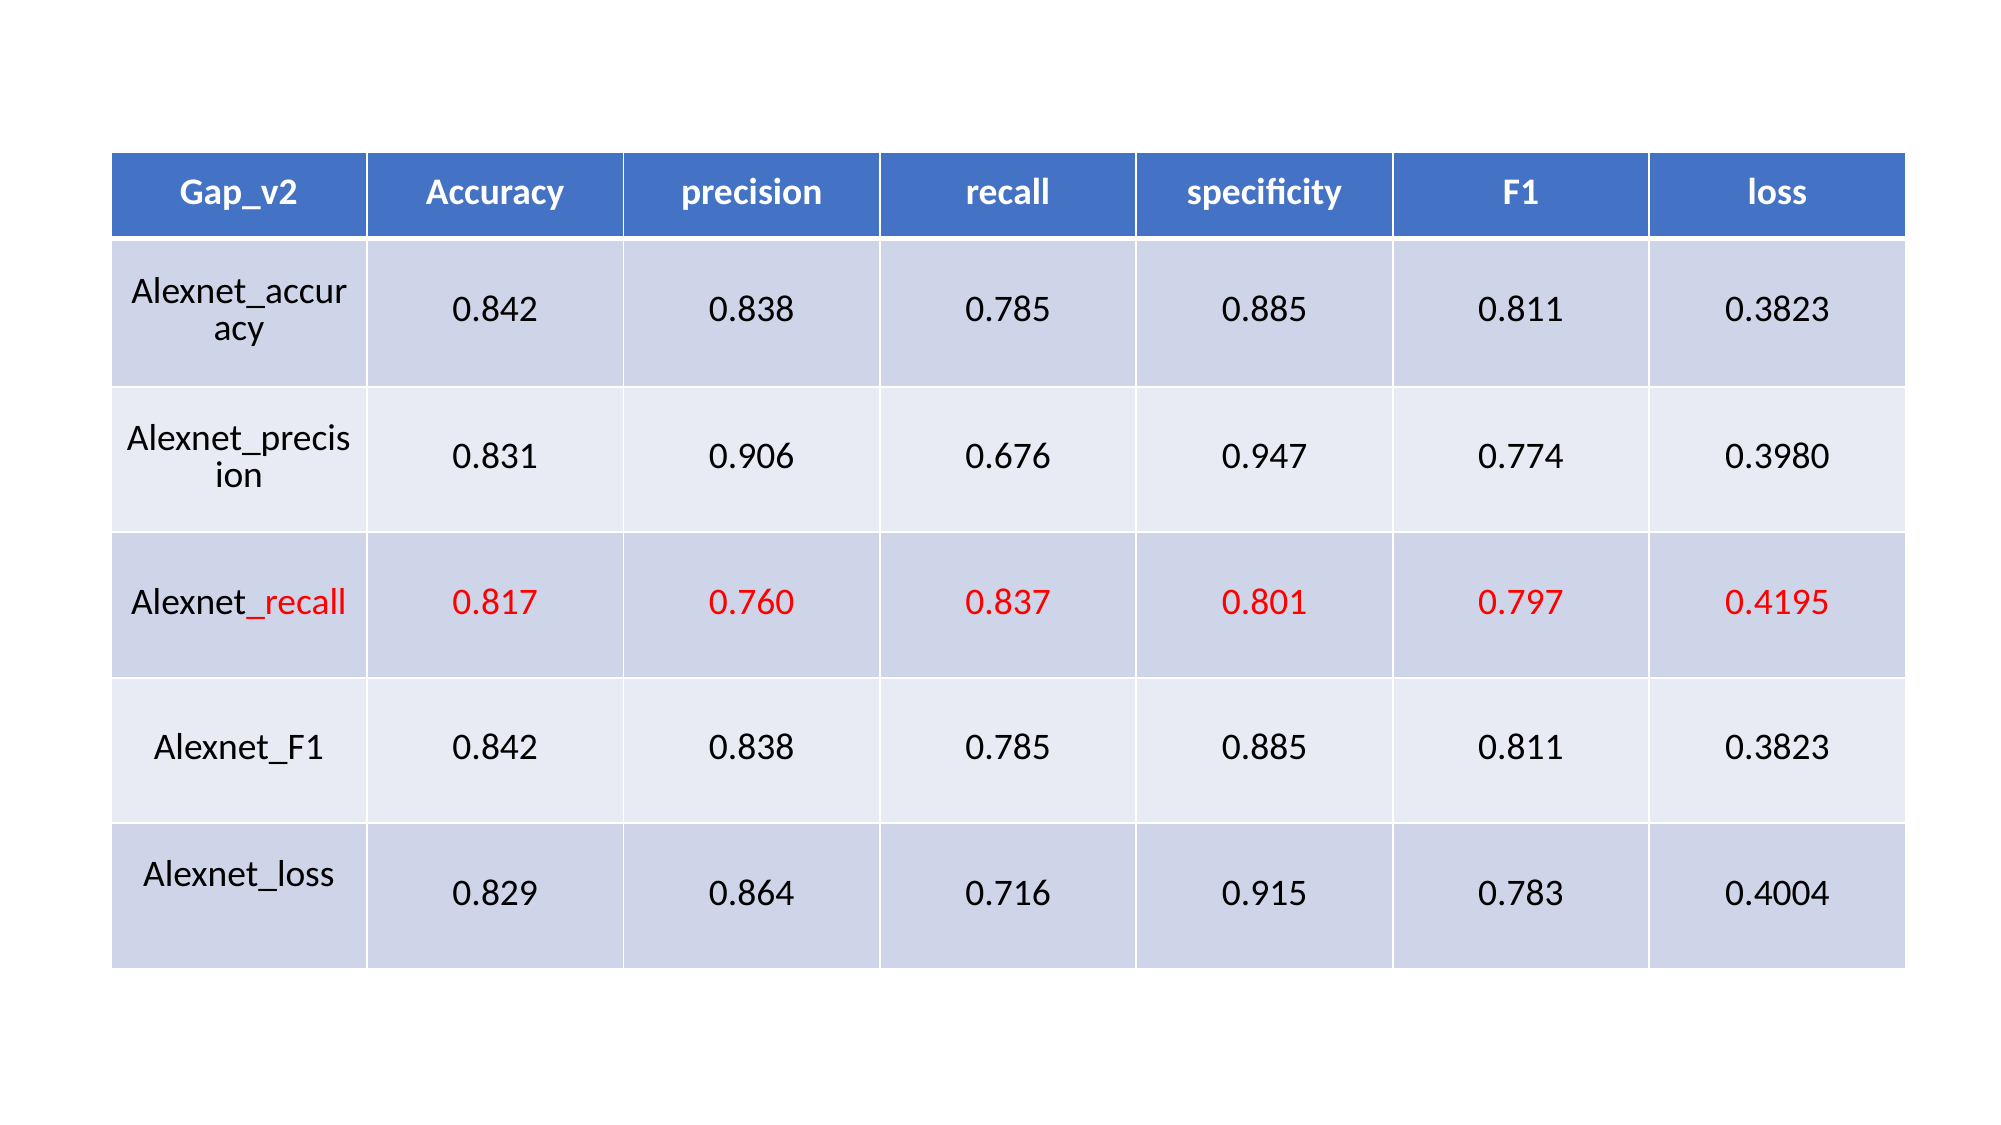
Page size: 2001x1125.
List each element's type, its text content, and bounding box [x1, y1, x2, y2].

table_cell 0.4195 [1650, 533, 1905, 677]
table_cell 0.801 [1137, 533, 1392, 677]
table_cell 0.774 [1394, 388, 1648, 531]
table_cell 0.947 [1137, 388, 1392, 531]
table_cell 0.842 [368, 241, 623, 386]
table_cell Alexnet_accuracy [112, 241, 366, 386]
table_cell Alexnet_F1 [112, 679, 366, 822]
table_cell 0.797 [1394, 533, 1648, 677]
table_cell 0.837 [881, 533, 1135, 677]
table_cell 0.831 [368, 388, 623, 531]
table_cell 0.811 [1394, 679, 1648, 822]
table_cell 0.785 [881, 679, 1135, 822]
table_cell Alexnet_recall [112, 533, 366, 677]
table_header F1 [1394, 153, 1648, 236]
table_cell 0.676 [881, 388, 1135, 531]
table_cell 0.4004 [1650, 824, 1905, 968]
table_cell 0.838 [624, 241, 879, 386]
table_cell 0.3823 [1650, 241, 1905, 386]
table_header loss [1650, 153, 1905, 236]
table_cell Alexnet_loss [112, 824, 366, 968]
table_header precision [624, 153, 879, 236]
table_header Gap_v2 [112, 153, 366, 236]
table_cell 0.838 [624, 679, 879, 822]
table_header Accuracy [368, 153, 623, 236]
table_cell 0.842 [368, 679, 623, 822]
table_cell 0.915 [1137, 824, 1392, 968]
table_header recall [881, 153, 1135, 236]
table_cell 0.716 [881, 824, 1135, 968]
table_cell 0.811 [1394, 241, 1648, 386]
table_header specificity [1137, 153, 1392, 236]
table_cell 0.864 [624, 824, 879, 968]
table_cell 0.785 [881, 241, 1135, 386]
table_cell 0.760 [624, 533, 879, 677]
table_cell 0.885 [1137, 679, 1392, 822]
table_cell Alexnet_precision [112, 388, 366, 531]
table_cell 0.885 [1137, 241, 1392, 386]
table_cell 0.783 [1394, 824, 1648, 968]
table_cell 0.817 [368, 533, 623, 677]
table_cell 0.3823 [1650, 679, 1905, 822]
table_cell 0.829 [368, 824, 623, 968]
table_cell 0.3980 [1650, 388, 1905, 531]
table_cell 0.906 [624, 388, 879, 531]
